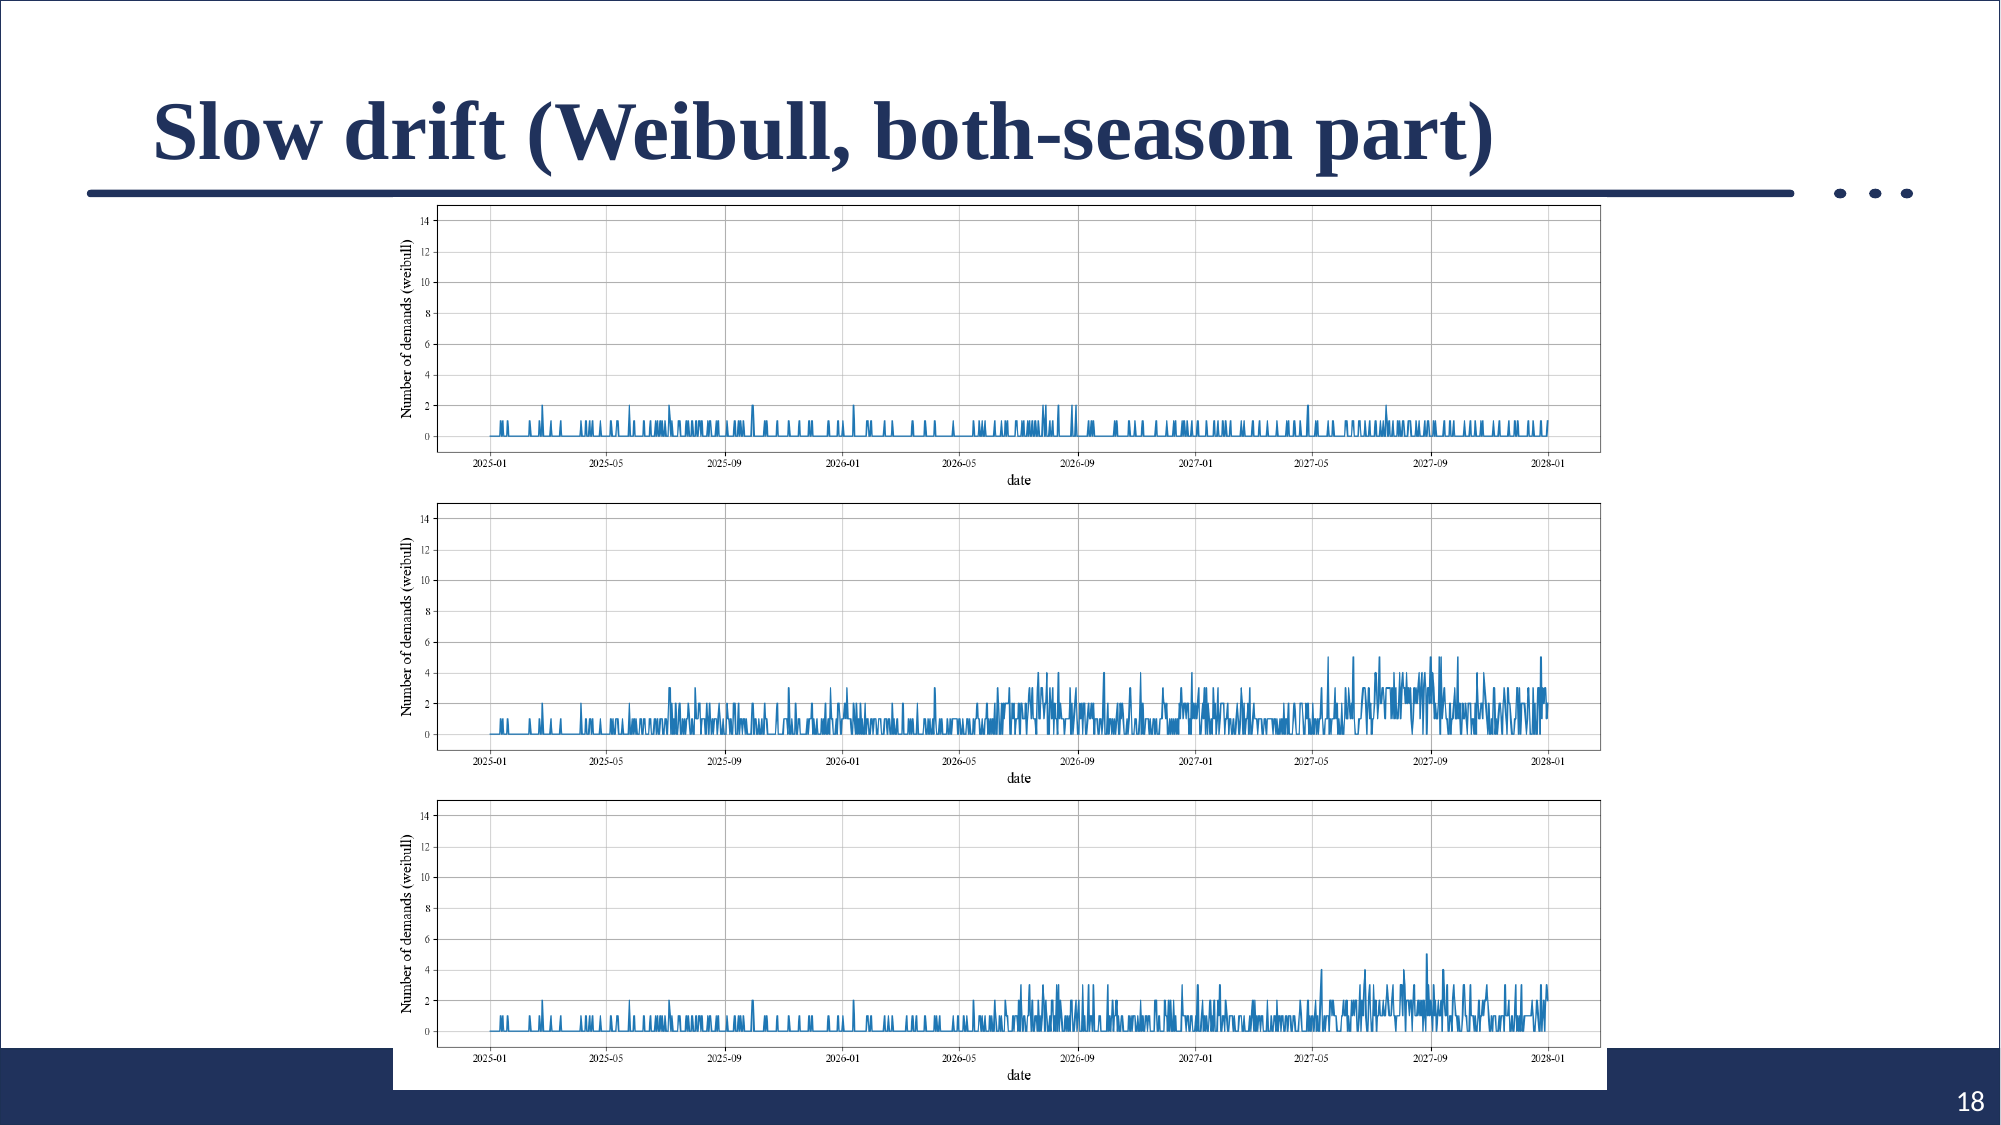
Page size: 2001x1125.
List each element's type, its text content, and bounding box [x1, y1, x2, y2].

title Slow drift (Weibull, both-season part) [137, 80, 1863, 183]
picture [393, 197, 1607, 1091]
